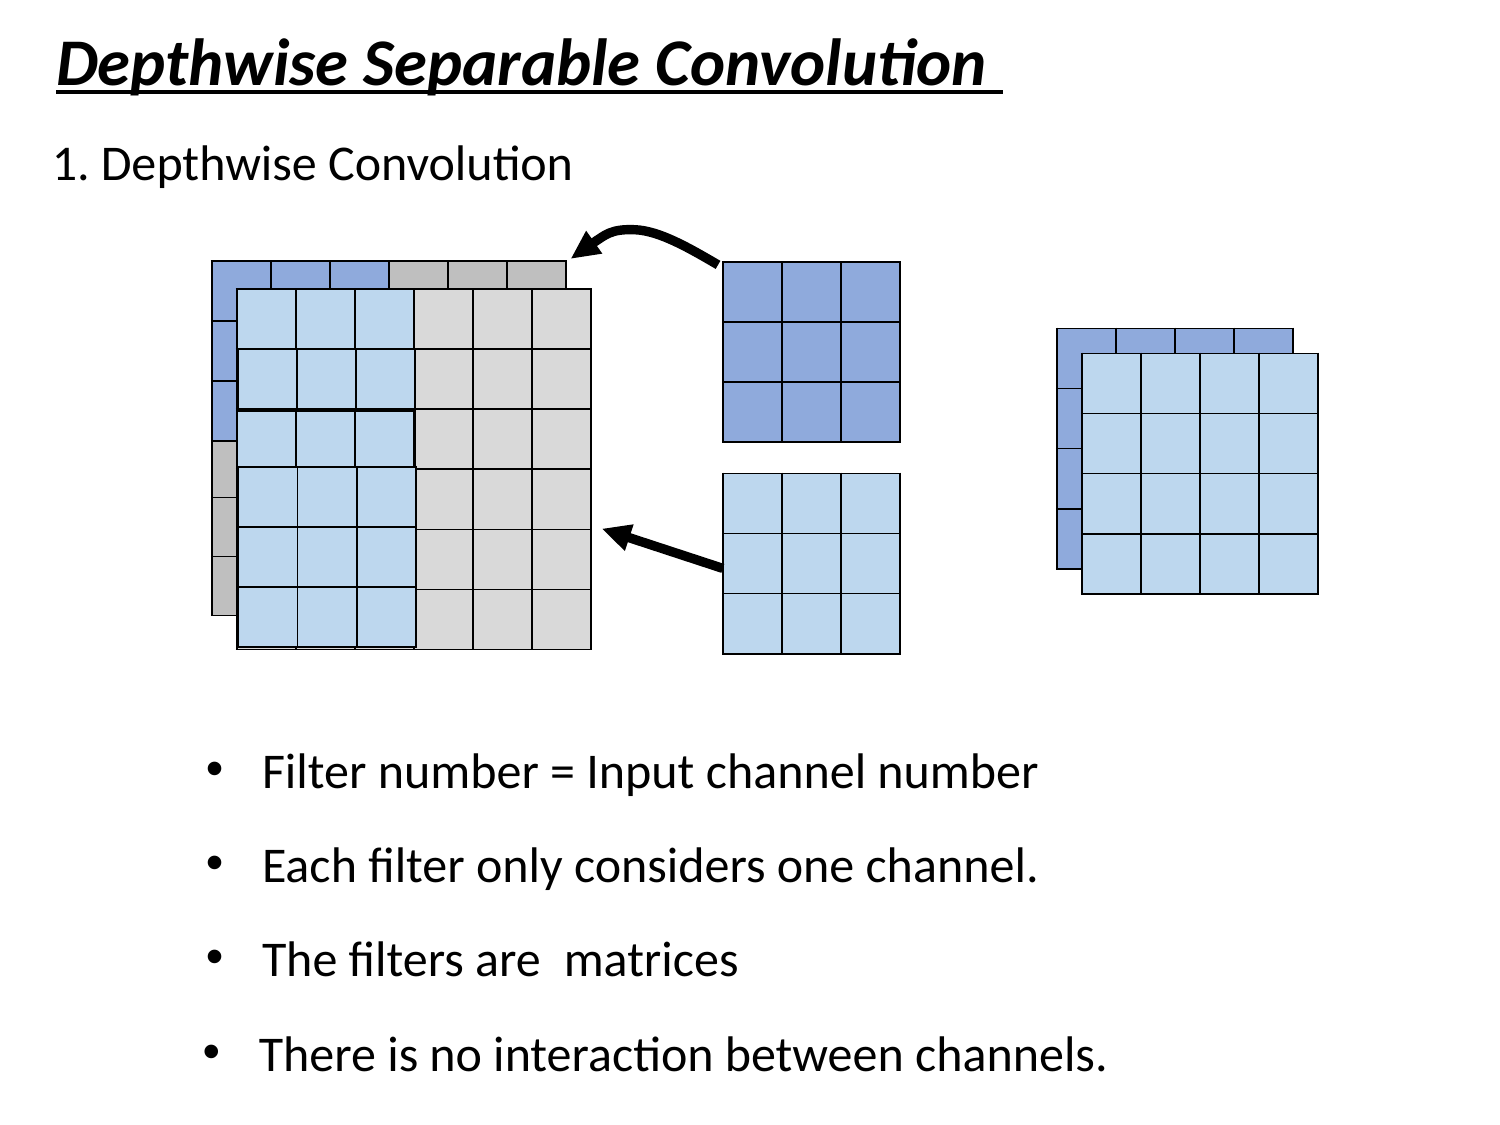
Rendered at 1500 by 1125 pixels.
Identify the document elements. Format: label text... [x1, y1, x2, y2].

table_header [357, 350, 414, 408]
table_cell [842, 594, 899, 653]
table_header [297, 412, 354, 466]
table_header [533, 290, 590, 348]
table_header [1083, 354, 1140, 413]
table_cell [783, 383, 840, 441]
table_cell [533, 410, 590, 468]
table_cell [417, 530, 472, 589]
table_header [298, 350, 355, 408]
table_cell [474, 530, 531, 589]
table_cell [533, 470, 590, 529]
table_header [842, 474, 899, 533]
table_header [449, 262, 506, 288]
table_header [474, 290, 531, 348]
text_box Each filter only considers one channel. [191, 824, 1206, 900]
table_header [356, 412, 413, 466]
table_cell [842, 383, 899, 441]
table_header [390, 262, 447, 288]
table_header [724, 263, 781, 321]
table_cell [1260, 474, 1317, 533]
table_cell [842, 323, 899, 381]
table_cell [1201, 474, 1258, 533]
table_cell [1201, 535, 1258, 593]
table_cell [1083, 535, 1140, 593]
table_cell [533, 530, 590, 589]
table_cell [416, 350, 472, 408]
table_header [1235, 329, 1292, 353]
table_cell [1260, 414, 1317, 473]
table_header [356, 290, 413, 348]
table_cell [474, 470, 531, 529]
table_cell [724, 534, 781, 593]
table_cell [358, 528, 415, 586]
table_header [1117, 329, 1174, 353]
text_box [602, 528, 723, 569]
table_header [1142, 354, 1199, 413]
table_cell [1142, 414, 1199, 473]
table_header [239, 350, 296, 408]
table_cell [783, 594, 840, 653]
table_header [238, 412, 295, 466]
table_header [239, 468, 297, 526]
table_header [298, 468, 356, 526]
table_cell [415, 590, 472, 649]
table_cell [416, 410, 472, 468]
table_header [213, 262, 270, 320]
table_cell [1058, 389, 1081, 448]
table_cell [417, 470, 472, 529]
table_header [1058, 329, 1115, 388]
table_header [783, 474, 840, 533]
table_cell [1201, 414, 1258, 473]
text_box 1. Depthwise Convolution [37, 123, 600, 198]
table_header [783, 263, 840, 321]
table_cell [298, 588, 356, 646]
table_cell [474, 410, 531, 468]
table_header [272, 262, 329, 288]
table_header [358, 468, 415, 526]
text_box There is no interaction between channels. [187, 1013, 1202, 1089]
table_cell [213, 382, 236, 440]
table_cell [1260, 535, 1317, 593]
text_box Filter number = Input channel number [191, 730, 1206, 806]
text_box Depthwise Separable Convolution [41, 11, 1018, 107]
table_cell [358, 588, 415, 646]
table_header [724, 474, 781, 533]
table_header [842, 263, 899, 321]
table_cell [213, 557, 236, 615]
table_cell [1083, 414, 1140, 473]
table_cell [474, 350, 531, 408]
table_cell [1083, 474, 1140, 533]
table_header [1176, 329, 1233, 353]
table_header [415, 290, 472, 348]
table_cell [533, 350, 590, 408]
text_box [571, 228, 719, 266]
table_cell [724, 323, 781, 381]
table_cell [213, 442, 236, 497]
table_header [1260, 354, 1317, 413]
table_cell [724, 383, 781, 441]
table_header [508, 262, 565, 288]
table_cell [239, 588, 297, 646]
table_cell [1142, 535, 1199, 593]
table_header [1201, 354, 1258, 413]
table_cell [724, 594, 781, 653]
table_cell [783, 323, 840, 381]
table_cell [474, 590, 531, 649]
table_cell [1142, 474, 1199, 533]
table_cell [213, 322, 236, 380]
table_cell [213, 498, 236, 556]
table_cell [842, 534, 899, 593]
table_cell [1058, 510, 1081, 568]
table_header [297, 290, 354, 348]
table_cell [533, 590, 590, 649]
table_cell [239, 528, 297, 586]
table_header [238, 290, 295, 348]
table_cell [1058, 449, 1081, 508]
table_header [331, 262, 388, 288]
table_cell [298, 528, 356, 586]
table_cell [783, 534, 840, 593]
